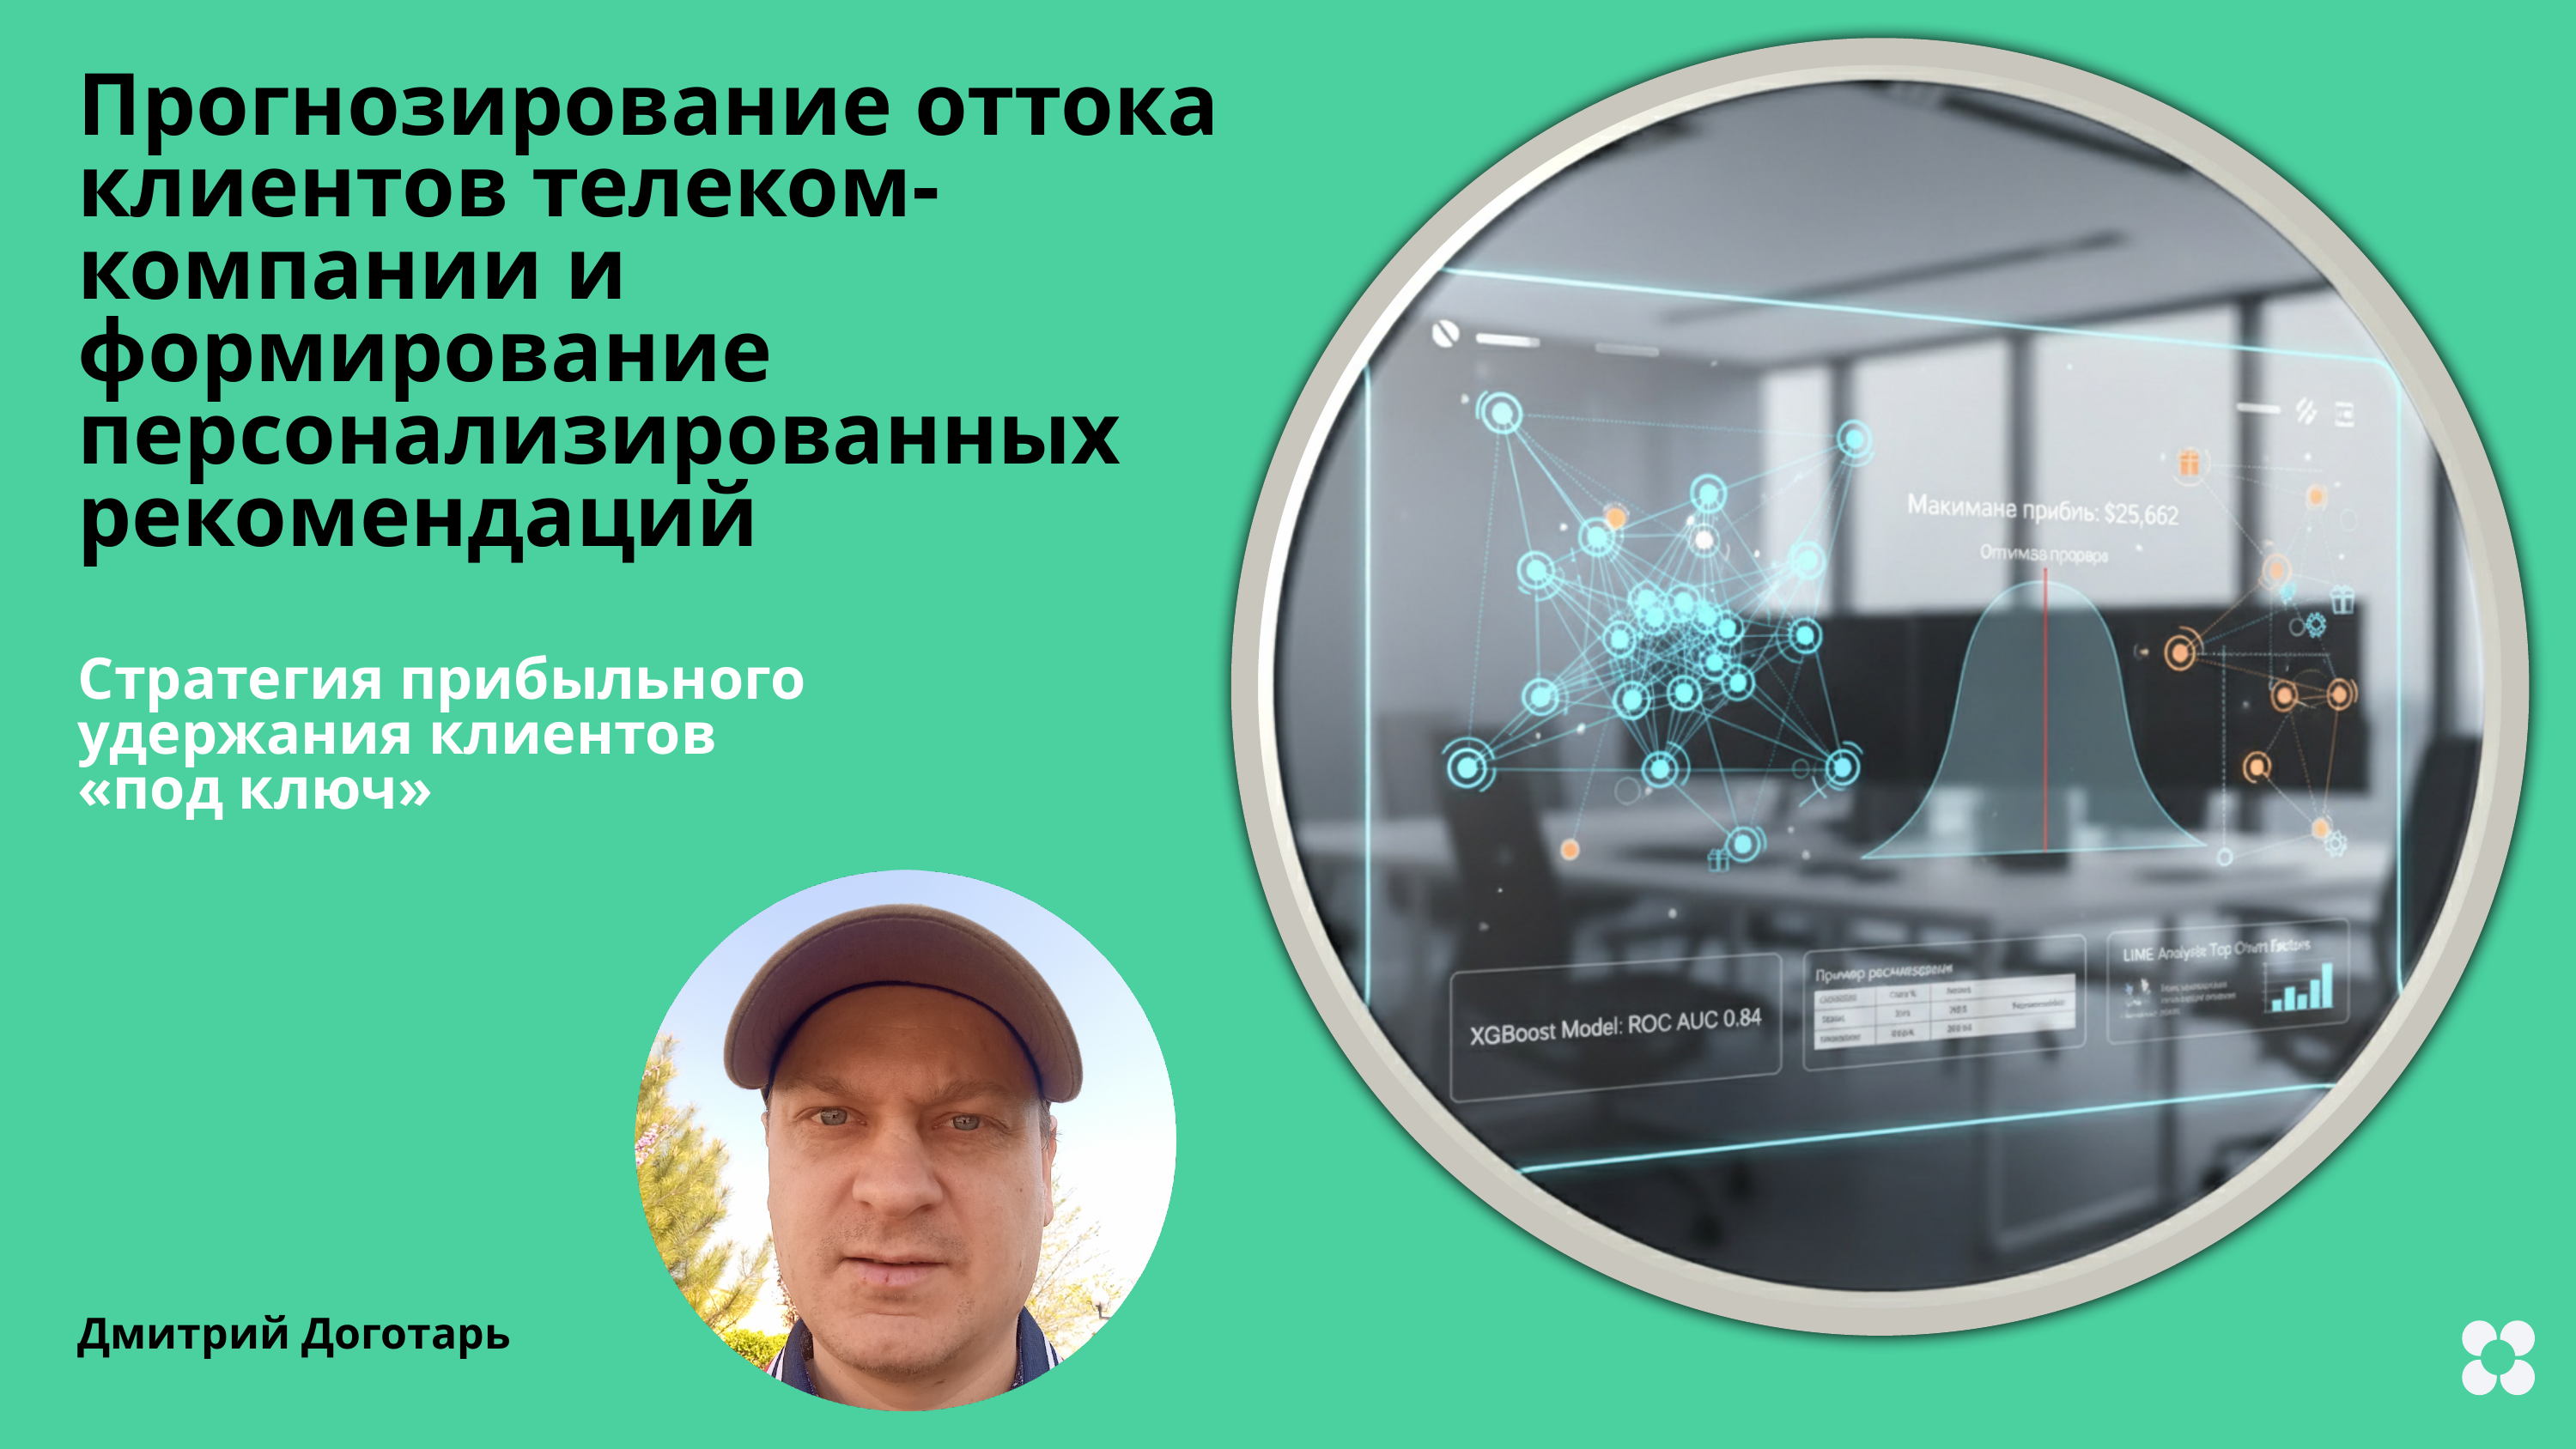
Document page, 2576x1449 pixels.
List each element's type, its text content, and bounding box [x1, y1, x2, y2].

text_box Прогнозирование оттока клиентов телеком-компании и формирование персонализированных рекомендаций Стратегия прибыльного удержания клиентов «под ключ» [77, 69, 1239, 730]
picture [1244, 51, 2516, 1323]
text_box Дмитрий Доготарь [77, 1218, 630, 1358]
picture [635, 870, 1176, 1411]
